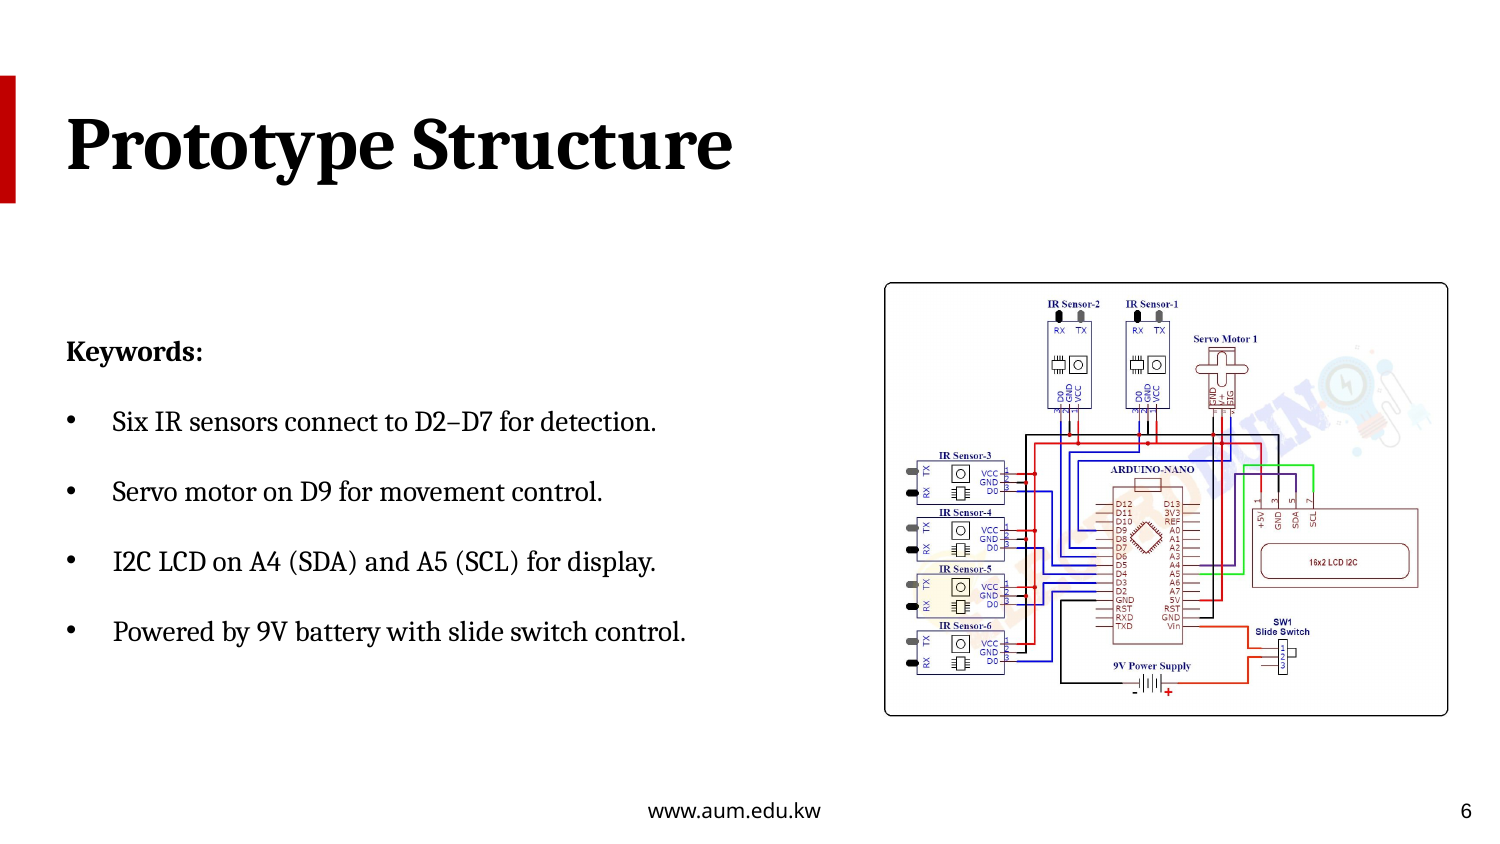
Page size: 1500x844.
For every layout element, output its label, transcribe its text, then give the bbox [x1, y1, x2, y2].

picture [883, 281, 1450, 717]
text_box Keywords: Six IR sensors connect to D2–D7 for detection. Servo motor on D9 for movement control. I2C LCD on A4 (SDA) and A5 (SCL) for display. Powered by 9V battery with slide switch control. [51, 290, 878, 655]
title Prototype Structure [51, 79, 820, 206]
